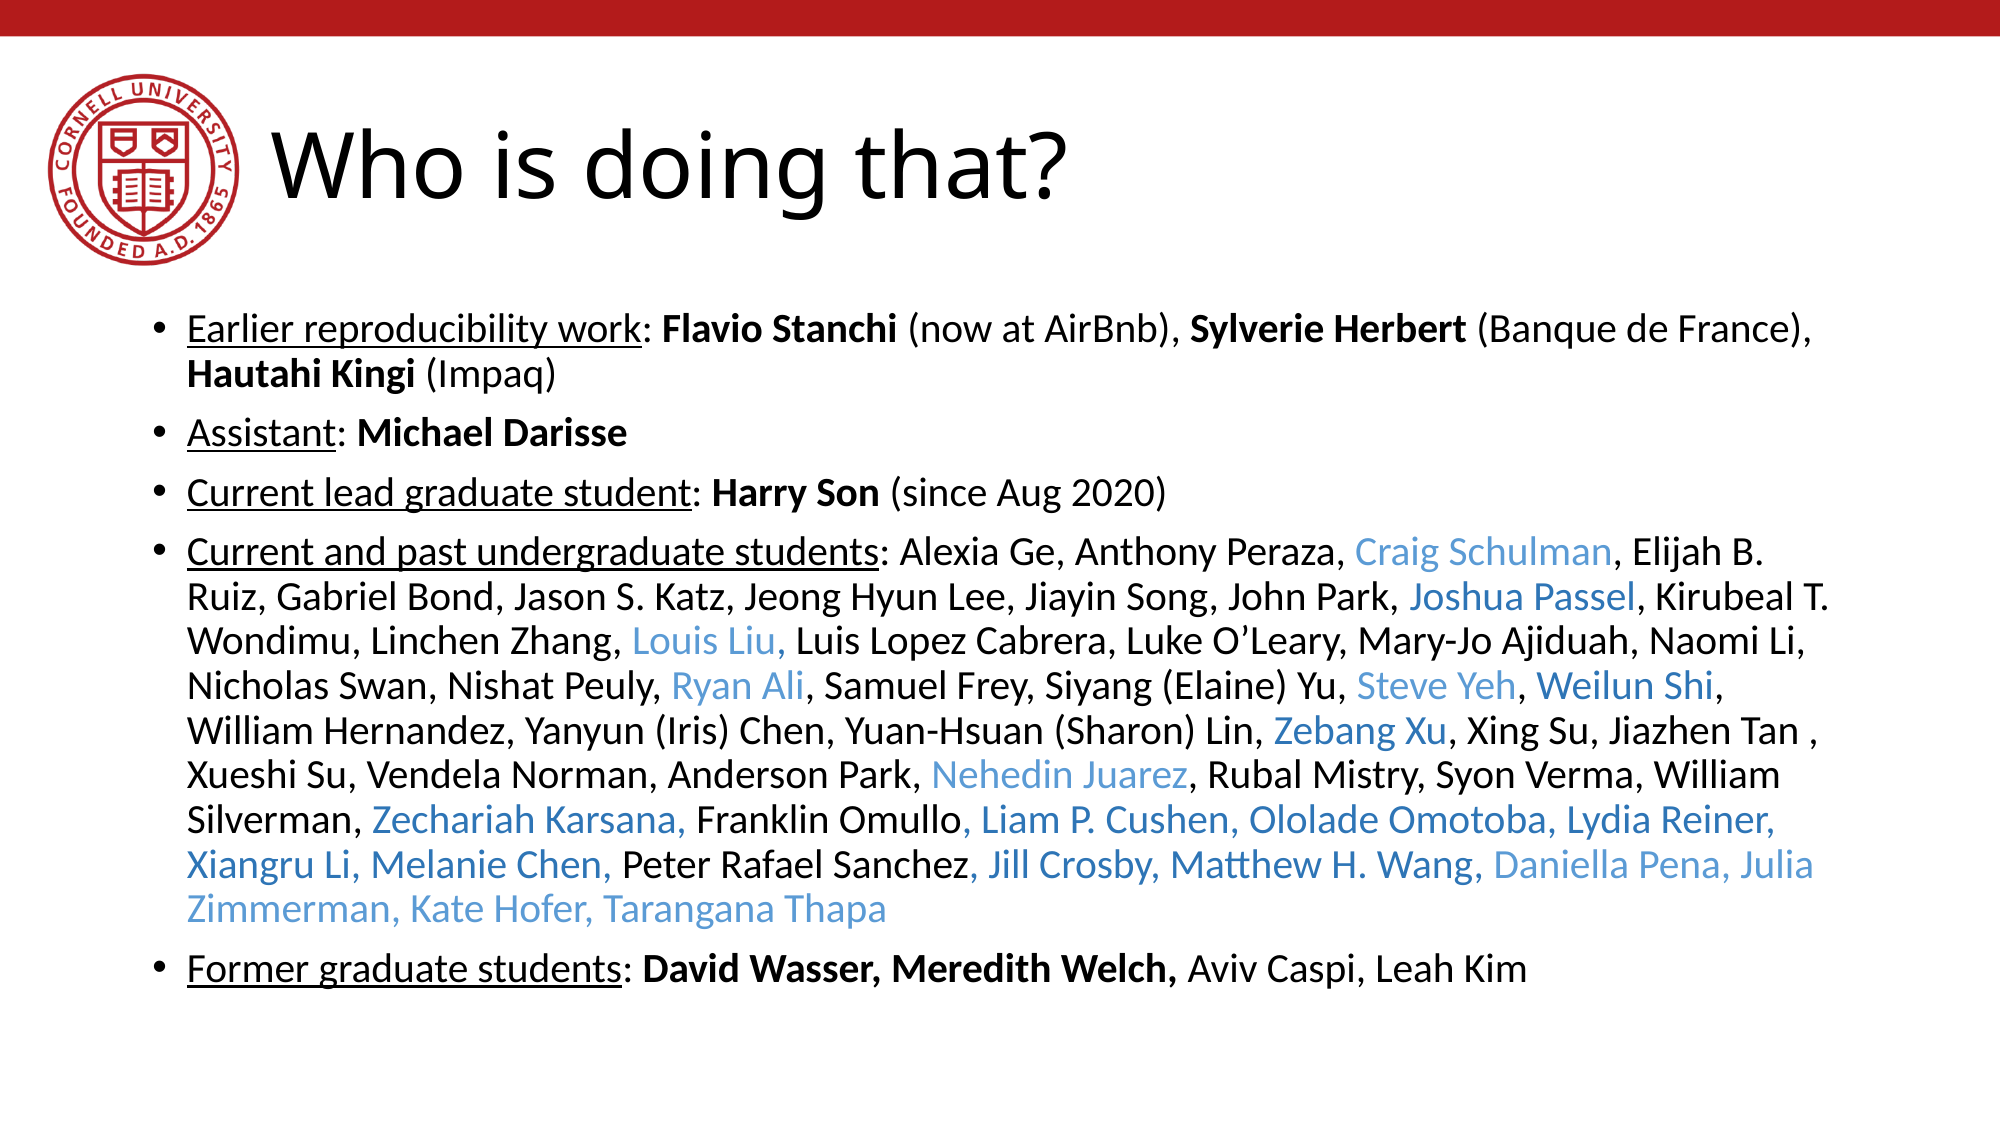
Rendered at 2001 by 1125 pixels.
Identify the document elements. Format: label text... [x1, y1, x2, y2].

list Earlier reproducibility work: Flavio Stanchi (now at AirBnb), Sylverie Herbert (Banque de France), Hautahi Kingi (Impaq) Assistant: Michael Darisse Current lead graduate student: Harry Son (since Aug 2020) Current and past undergraduate students: Alexia Ge, Anthony Peraza, Craig Schulman, Elijah B. Ruiz, Gabriel Bond, Jason S. Katz, Jeong Hyun Lee, Jiayin Song, John Park, Joshua Passel, Kirubeal T. Wondimu, Linchen Zhang, Louis Liu, Luis Lopez Cabrera, Luke O’Leary, Mary-Jo Ajiduah, Naomi Li, Nicholas Swan, Nishat Peuly, Ryan Ali, Samuel Frey, Siyang (Elaine) Yu, Steve Yeh, Weilun Shi, William Hernandez, Yanyun (Iris) Chen, Yuan-Hsuan (Sharon) Lin, Zebang Xu, Xing Su, Jiazhen Tan , Xueshi Su, Vendela Norman, Anderson Park, Nehedin Juarez, Rubal Mistry, Syon Verma, William Silverman, Zechariah Karsana, Franklin Omullo, Liam P. Cushen, Ololade Omotoba, Lydia Reiner, Xiangru Li, Melanie Chen, Peter Rafael Sanchez, Jill Crosby, Matthew H. Wang, Daniella Pena, Julia Zimmerman, Kate Hofer, Tarangana Thapa Former graduate students: David Wasser, Meredith Welch, Aviv Caspi, Leah Kim [137, 299, 1863, 1014]
picture [39, 65, 255, 274]
title Who is doing that? [255, 59, 1860, 278]
